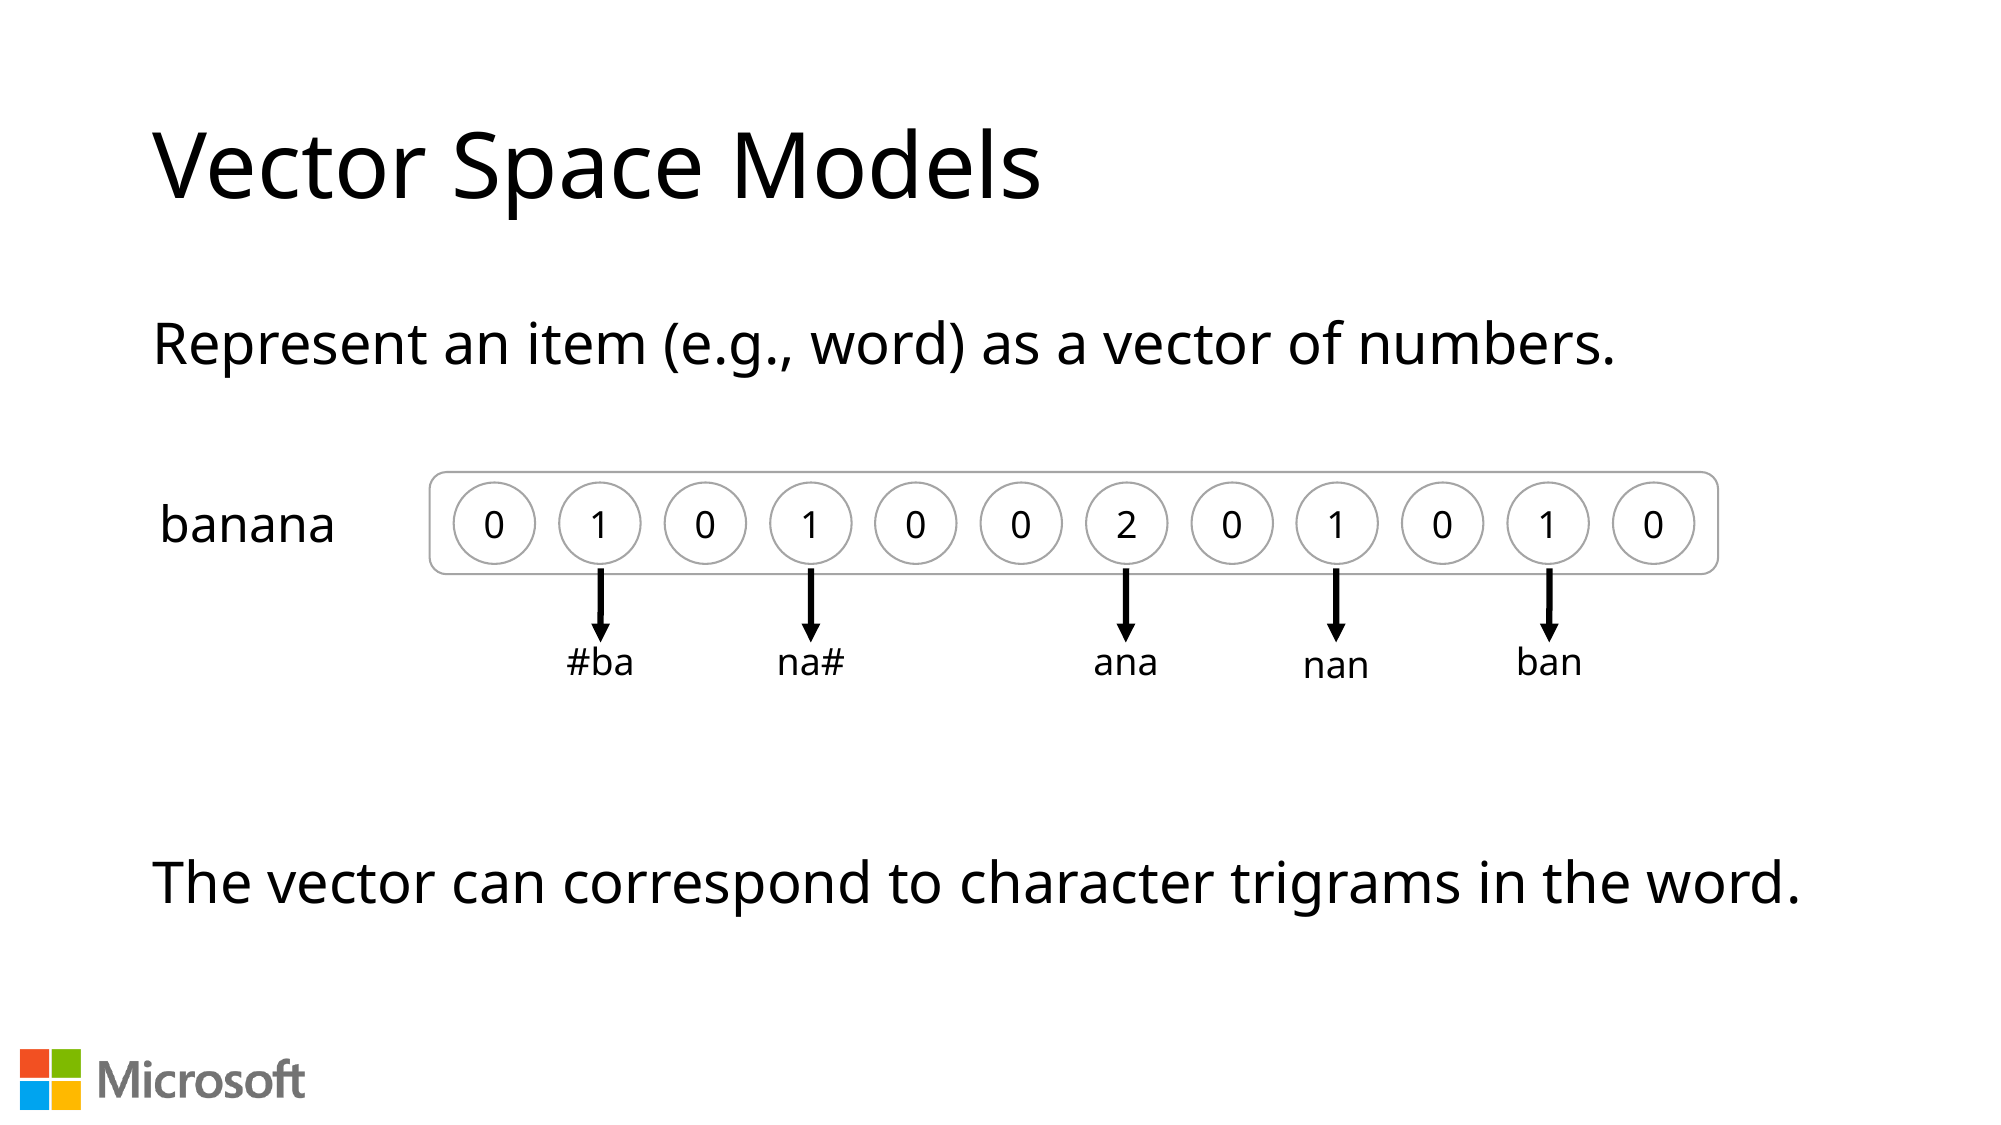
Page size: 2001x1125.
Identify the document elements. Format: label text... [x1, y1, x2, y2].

picture [0, 1012, 344, 1125]
title Vector Space Models [137, 59, 1863, 278]
text_box ban [1501, 631, 1598, 691]
text_box 1 [1506, 481, 1590, 565]
text_box na# [761, 631, 860, 691]
text_box 1 [1295, 481, 1379, 565]
text_box 0 [1190, 481, 1275, 565]
text_box ana [1078, 631, 1174, 691]
text_box 0 [874, 481, 958, 565]
list Represent an item (e.g., word) as a vector of numbers. The vector can correspond to character trigrams in the word. [137, 299, 1863, 1014]
text_box banana [145, 485, 352, 560]
text_box 0 [452, 481, 537, 565]
text_box nan [1287, 633, 1385, 694]
text_box [428, 470, 1720, 576]
text_box 1 [769, 481, 853, 565]
text_box 1 [558, 481, 642, 565]
text_box #ba [551, 631, 650, 691]
text_box 0 [979, 481, 1064, 565]
text_box 0 [1400, 481, 1485, 565]
text_box 0 [1611, 481, 1696, 565]
text_box 2 [1085, 481, 1169, 565]
text_box 0 [663, 481, 748, 565]
